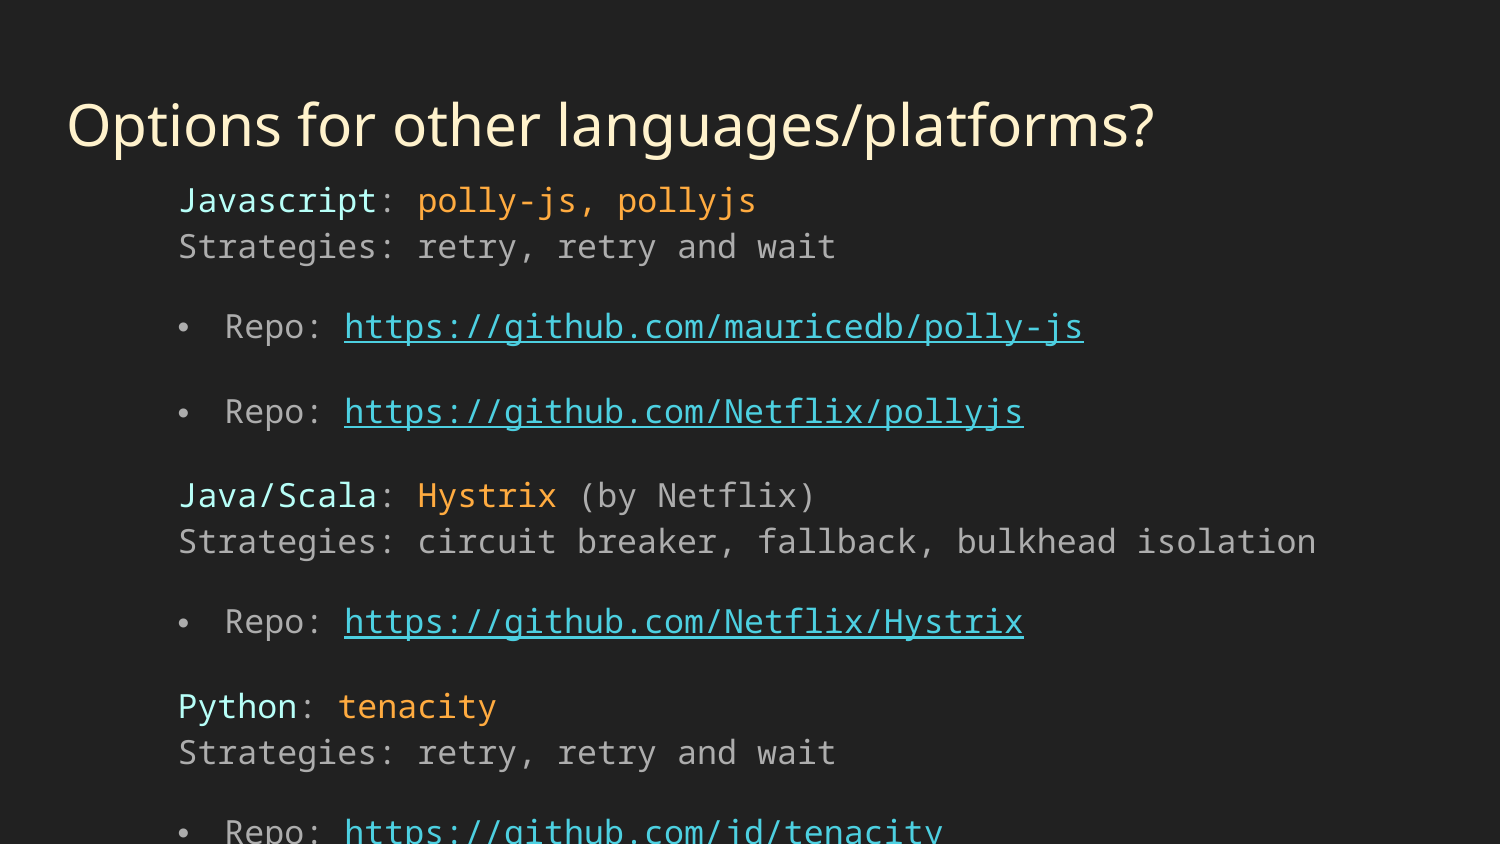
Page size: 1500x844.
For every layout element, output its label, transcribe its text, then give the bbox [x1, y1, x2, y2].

list Javascript: polly-js, pollyjs Strategies: retry, retry and wait Repo: https://github.com/mauricedb/polly-js Repo: https://github.com/Netflix/pollyjs Java/Scala: Hystrix (by Netflix) Strategies: circuit breaker, fallback, bulkhead isolation Repo: https://github.com/Netflix/Hystrix Python: tenacity Strategies: retry, retry and wait Repo: https://github.com/jd/tenacity [162, 158, 1449, 719]
title Options for other languages/platforms? [51, 72, 1449, 167]
